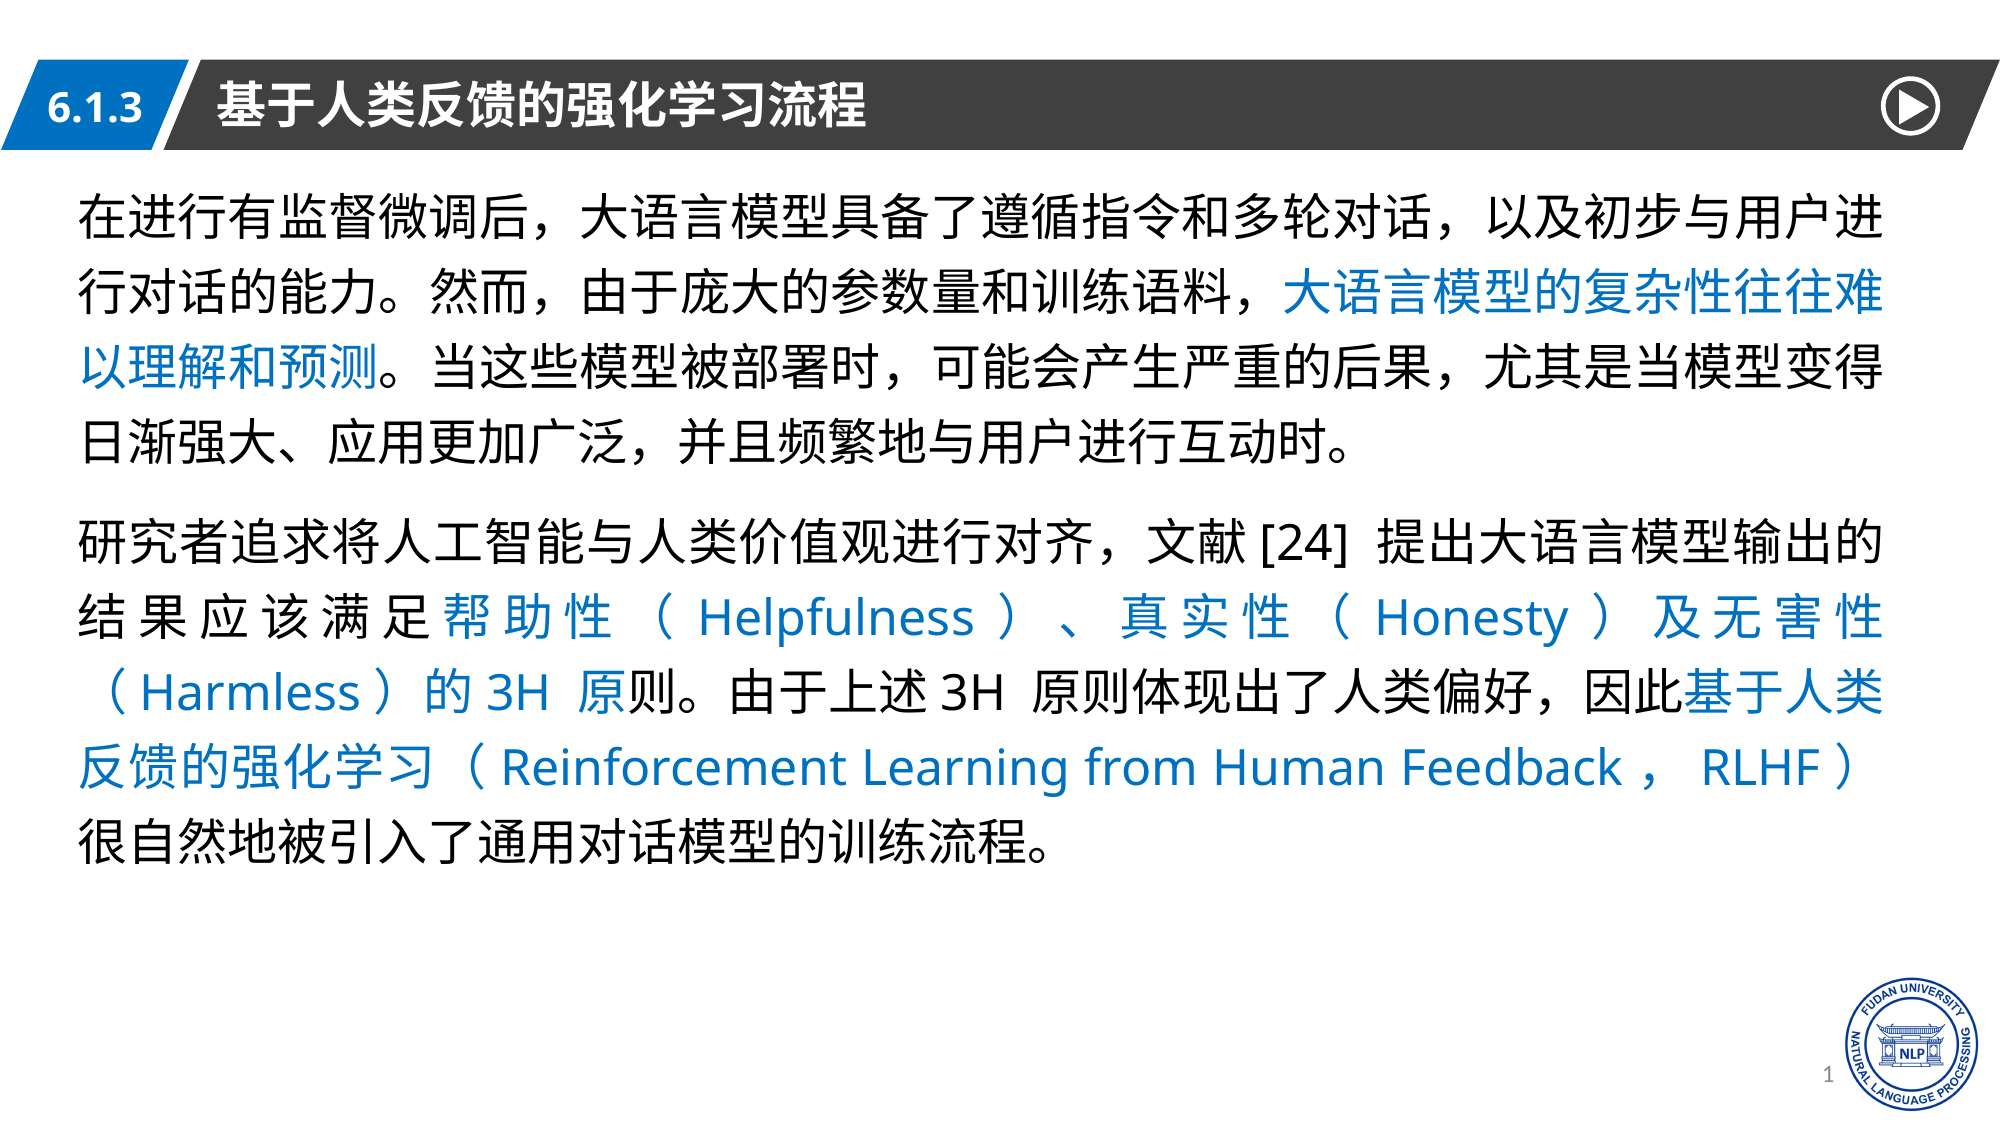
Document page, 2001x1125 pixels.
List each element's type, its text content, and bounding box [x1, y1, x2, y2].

text_box 基于人类反馈的强化学习流程 [202, 66, 882, 142]
picture [1834, 972, 1985, 1117]
text_box 6.1.3 [26, 73, 164, 138]
slide_number 19 [1412, 1042, 1863, 1103]
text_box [1883, 78, 1939, 134]
text_box 在进行有监督微调后，大语言模型具备了遵循指令和多轮对话，以及初步与用户进行对话的能力。然而，由于庞大的参数量和训练语料，大语言模型的复杂性往往难以理解和预测。当这些模型被部署时，可能会产生严重的后果，尤其是当模型变得日渐强大、应用更加广泛，并且频繁地与用户进行互动时。 研究者追求将人工智能与人类价值观进行对齐，文献[24] 提出大语言模型输出的结果应该满足帮助性（Helpfulness）、真实性（Honesty）及无害性（Harmless）的3H 原则。由于上述3H 原则体现出了人类偏好，因此基于人类反馈的强化学习（Reinforcement Learning from Human Feedback，RLHF）很自然地被引入了通用对话模型的训练流程。 [62, 163, 1900, 879]
text_box [163, 59, 2000, 150]
text_box [32, 59, 189, 120]
text_box [1, 89, 157, 150]
